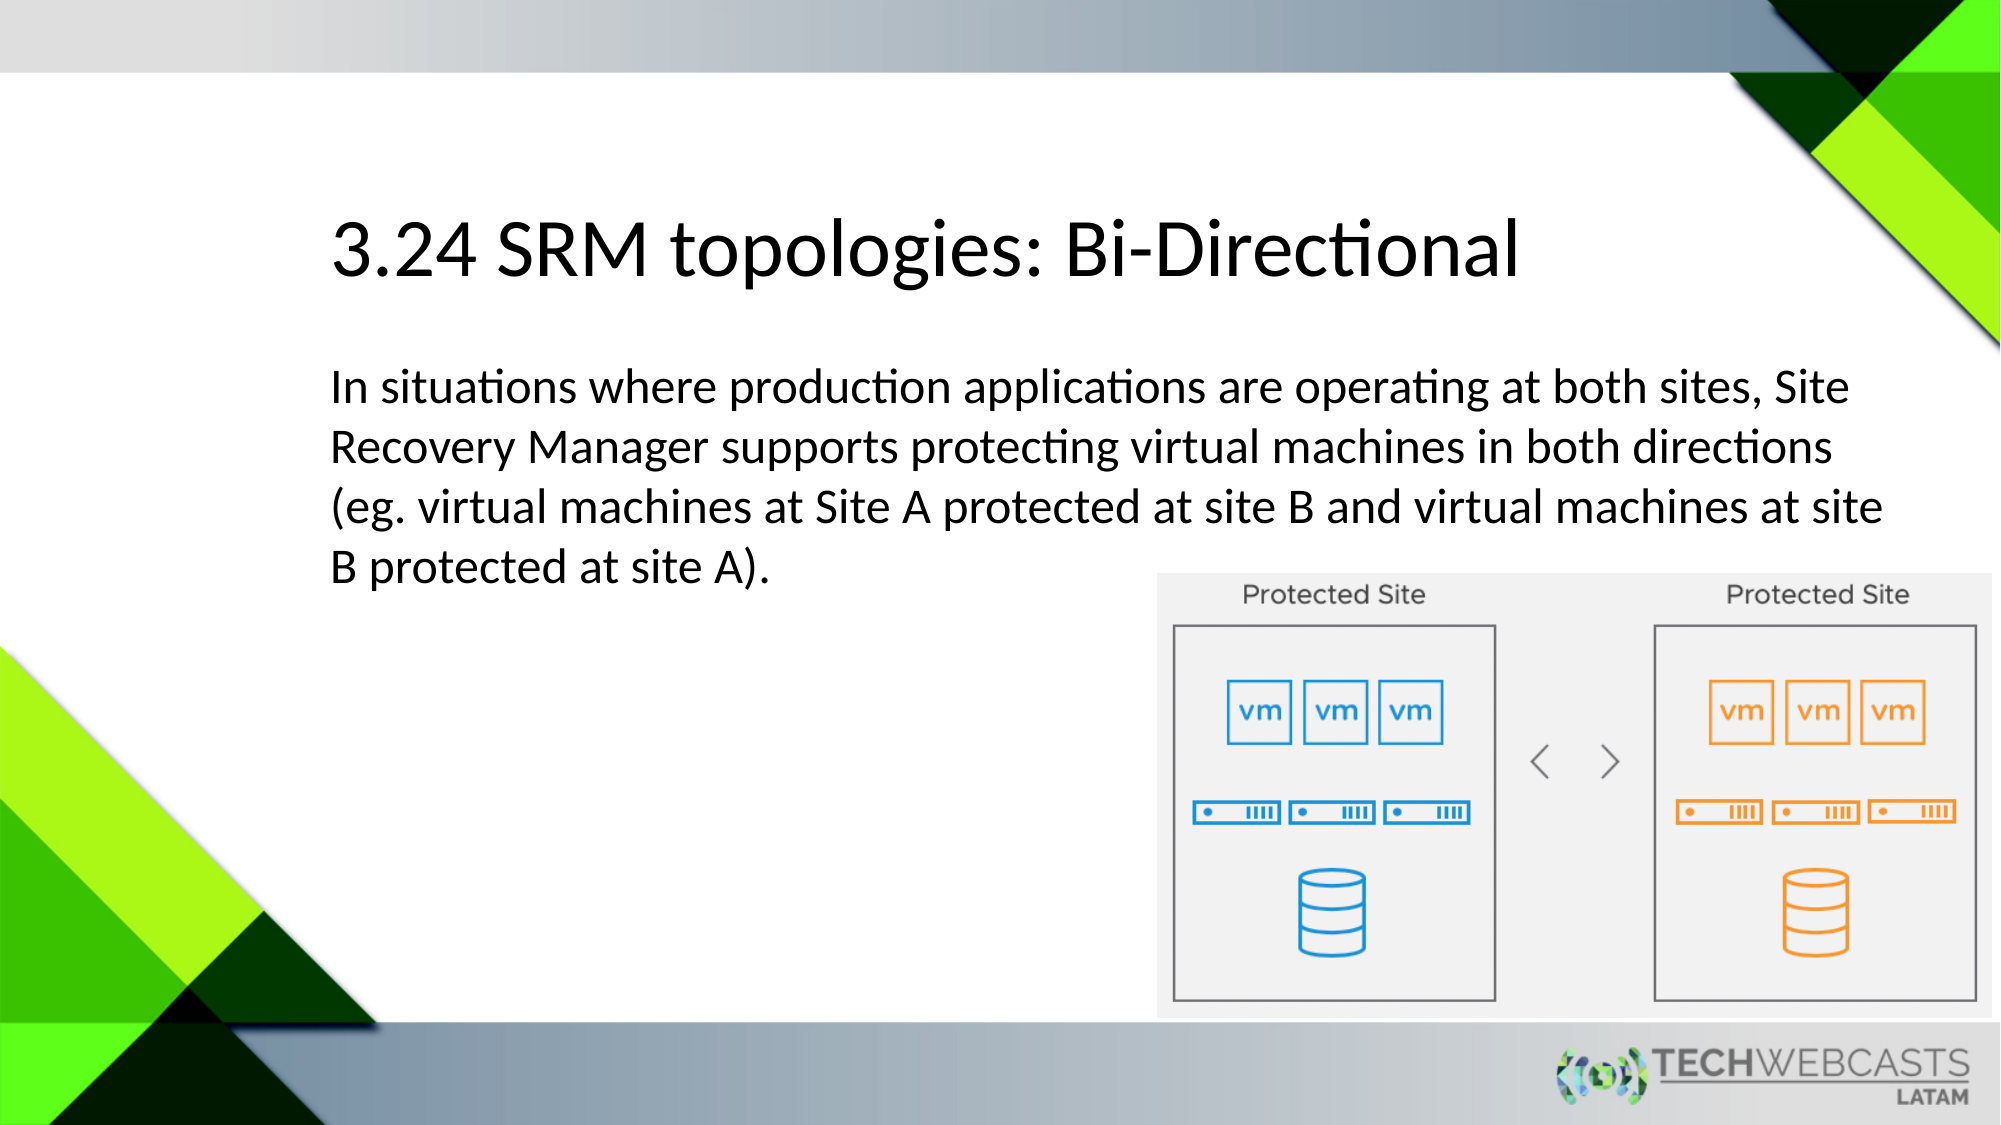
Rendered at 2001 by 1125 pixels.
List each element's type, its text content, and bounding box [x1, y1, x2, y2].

text_box 3.24 SRM topologies: Bi-Directional In situations where production applications are operating at both sites, Site Recovery Manager supports protecting virtual machines in both directions (eg. virtual machines at Site A protected at site B and virtual machines at site B protected at site A). [315, 186, 1924, 601]
picture [0, 0, 2001, 1125]
